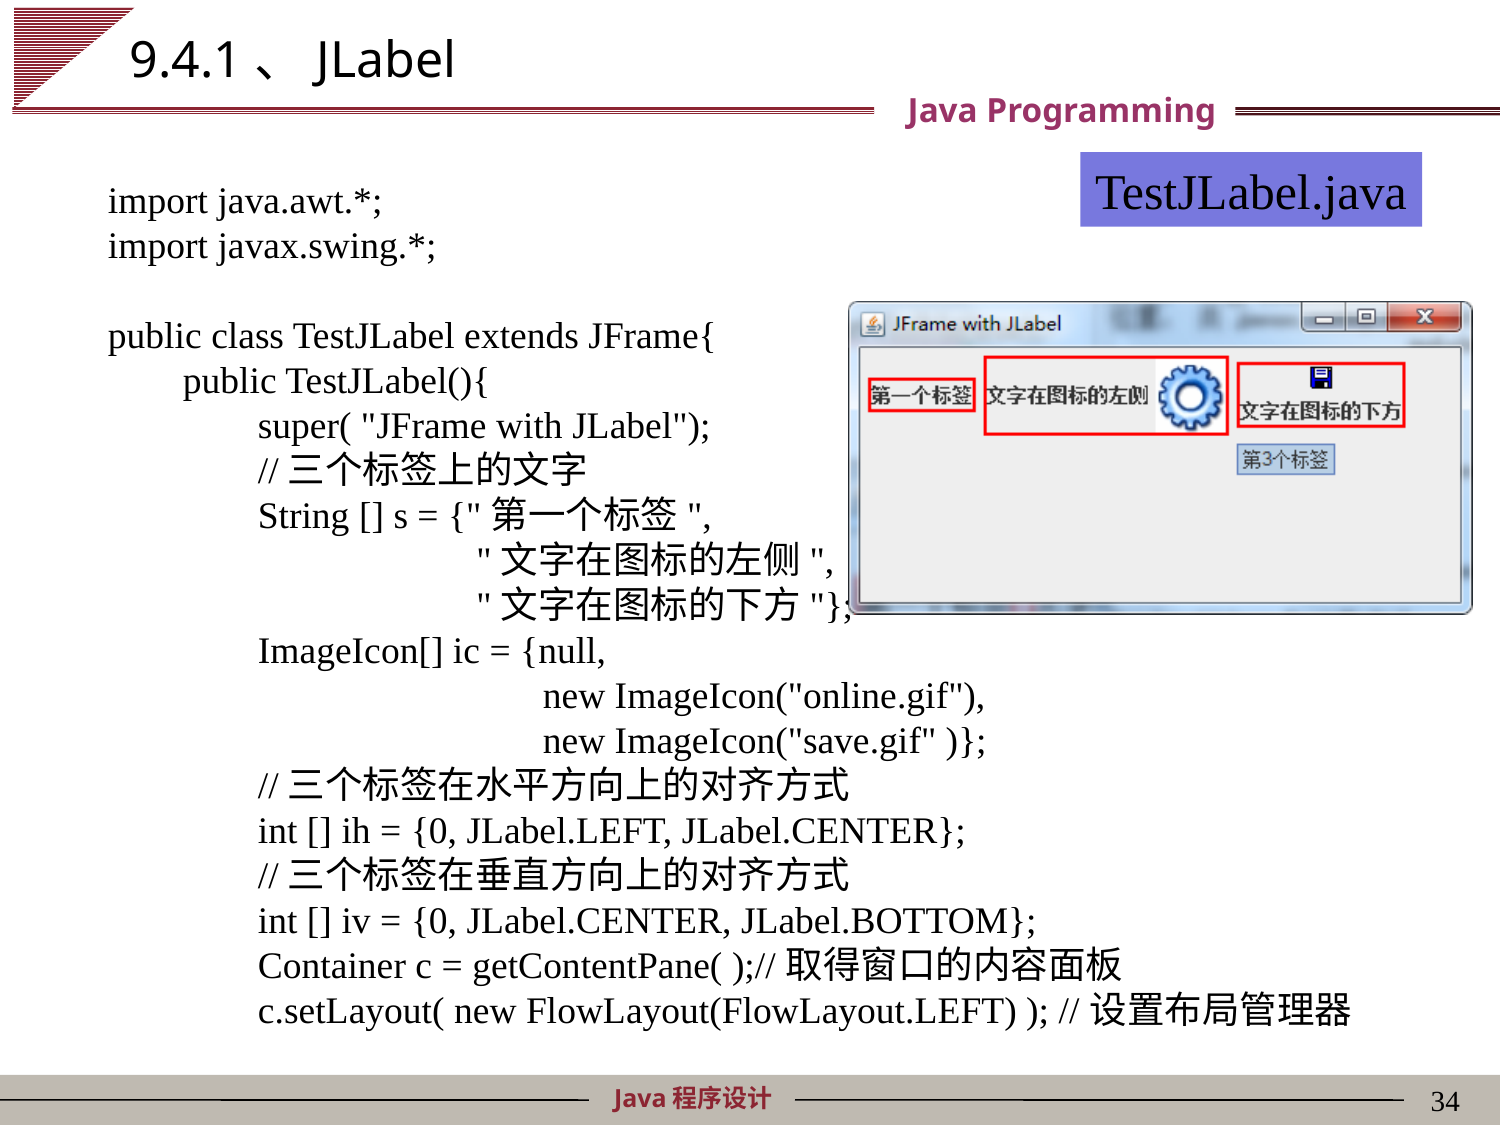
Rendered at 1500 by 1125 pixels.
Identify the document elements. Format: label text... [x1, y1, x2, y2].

text_box TestJLabel.java [1080, 152, 1423, 227]
picture [847, 301, 1474, 615]
text_box import java.awt.*; import javax.swing.*; public class TestJLabel extends JFrame{ public TestJLabel(){ super( "JFrame with JLabel"); //三个标签上的文字 String [] s = {"第一个标签", "文字在图标的左侧", "文字在图标的下方"}; ImageIcon[] ic = {null, new ImageIcon("online.gif"), new ImageIcon("save.gif" )}; //三个标签在水平方向上的对齐方式 int [] ih = {0, JLabel.LEFT, JLabel.CENTER}; //三个标签在垂直方向上的对齐方式 int [] iv = {0, JLabel.CENTER, JLabel.BOTTOM}; Container c = getContentPane( );//取得窗口的内容面板 c.setLayout( new FlowLayout(FlowLayout.LEFT) ); //设置布局管理器 [93, 168, 1369, 1039]
title 9.4.1、JLabel [114, 20, 1390, 96]
